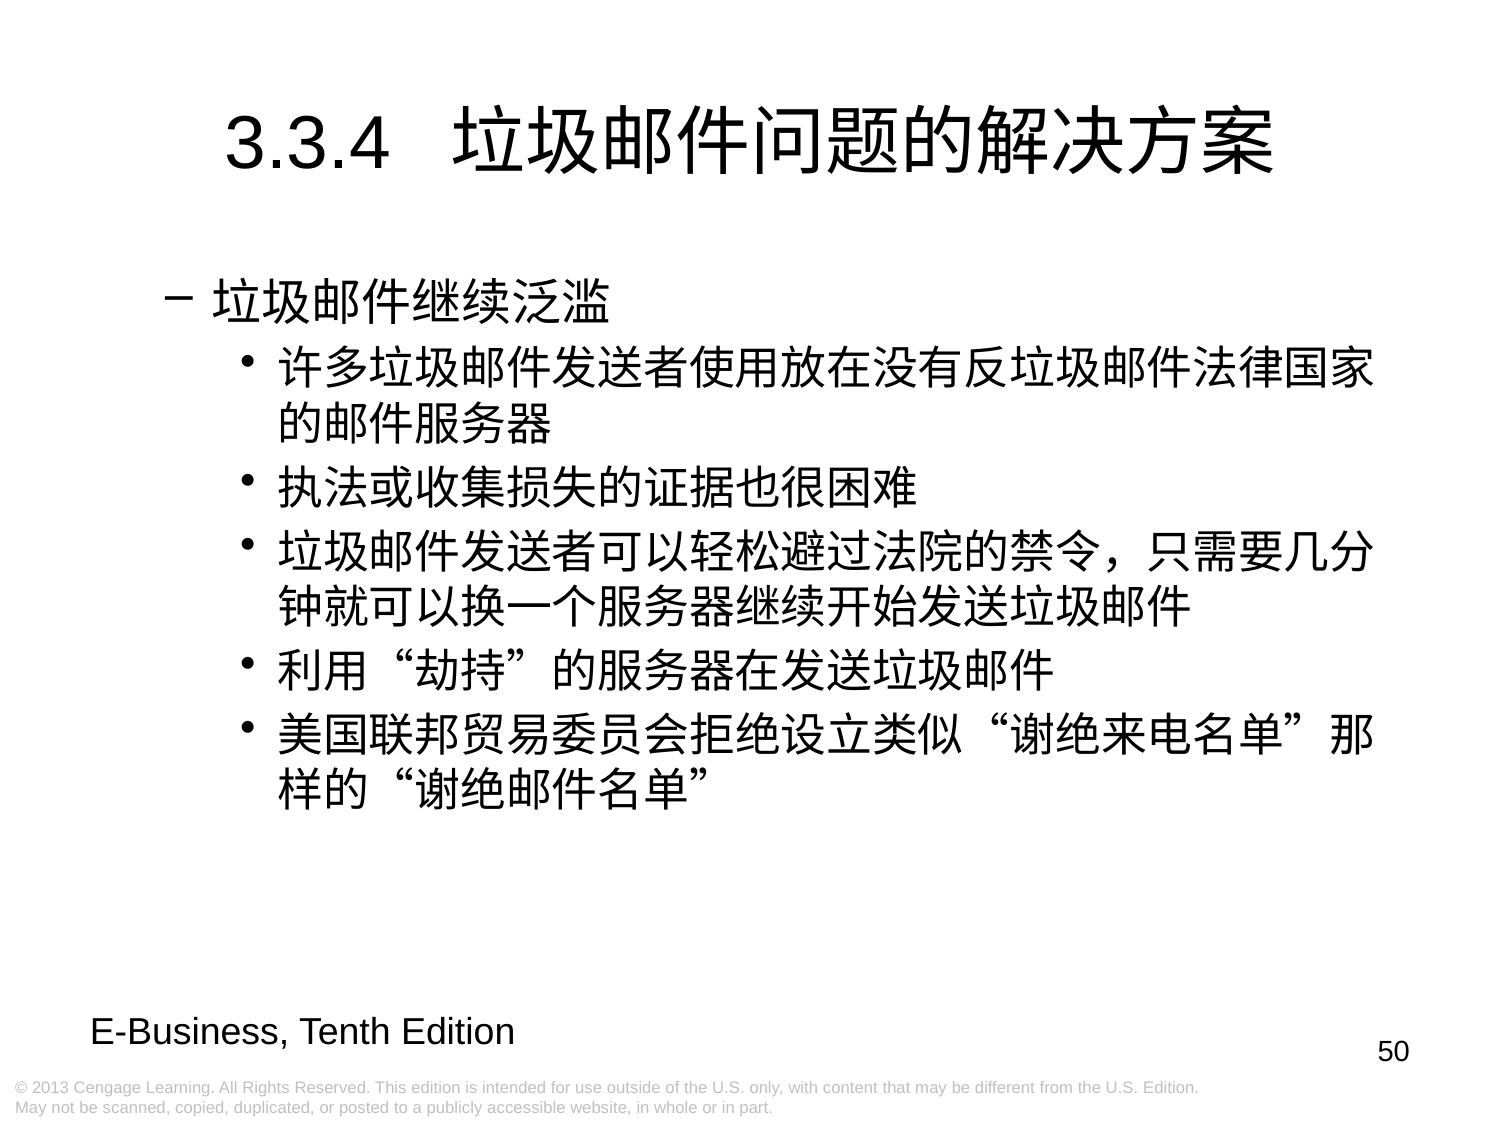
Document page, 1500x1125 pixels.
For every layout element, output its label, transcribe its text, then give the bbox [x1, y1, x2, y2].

list 垃圾邮件继续泛滥 许多垃圾邮件发送者使用放在没有反垃圾邮件法律国家的邮件服务器 执法或收集损失的证据也很困难 垃圾邮件发送者可以轻松避过法院的禁令，只需要几分钟就可以换一个服务器继续开始发送垃圾邮件 利用“劫持”的服务器在发送垃圾邮件 美国联邦贸易委员会拒绝设立类似“谢绝来电名单”那样的“谢绝邮件名单” [75, 262, 1425, 1005]
slide_number 50 [1074, 1024, 1426, 1103]
title 3.3.4 垃圾邮件问题的解决方案 [75, 45, 1425, 233]
